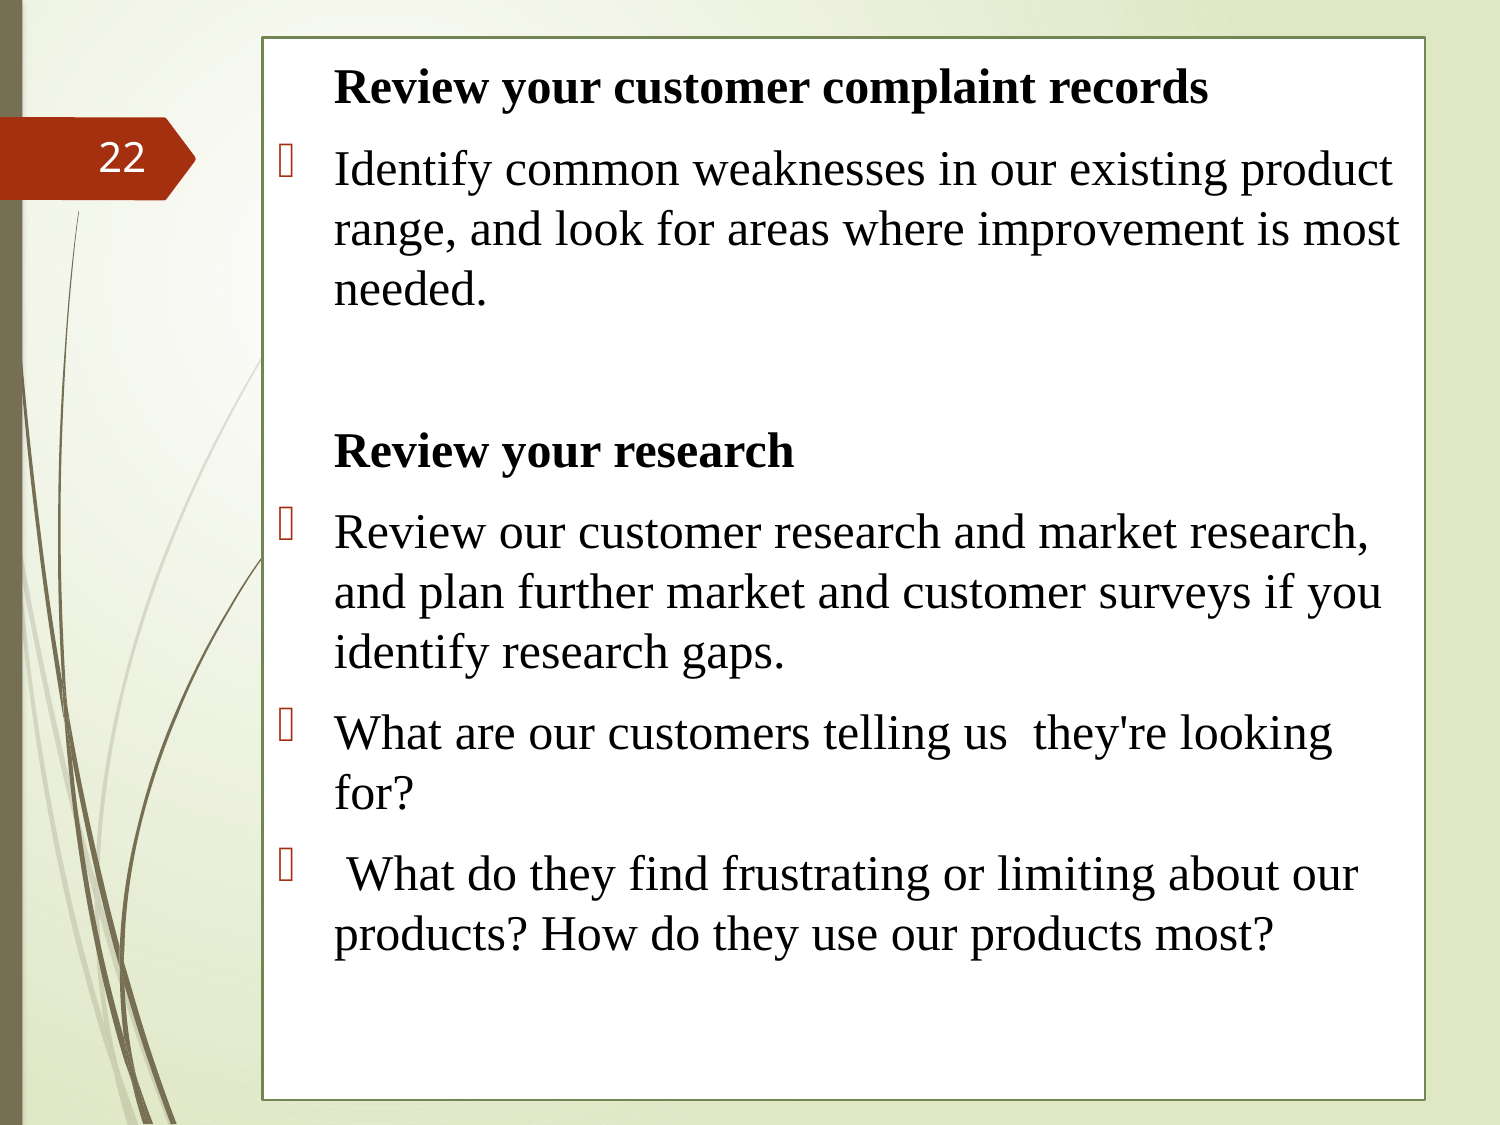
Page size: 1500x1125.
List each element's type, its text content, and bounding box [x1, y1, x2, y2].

list Review your customer complaint records Identify common weaknesses in our existing product range, and look for areas where improvement is most needed. Review your research Review our customer research and market research, and plan further market and customer surveys if you identify research gaps. What are our customers telling us they're looking for? What do they find frustrating or limiting about our products? How do they use our products most? [261, 36, 1426, 1101]
slide_number 22 [65, 129, 162, 190]
